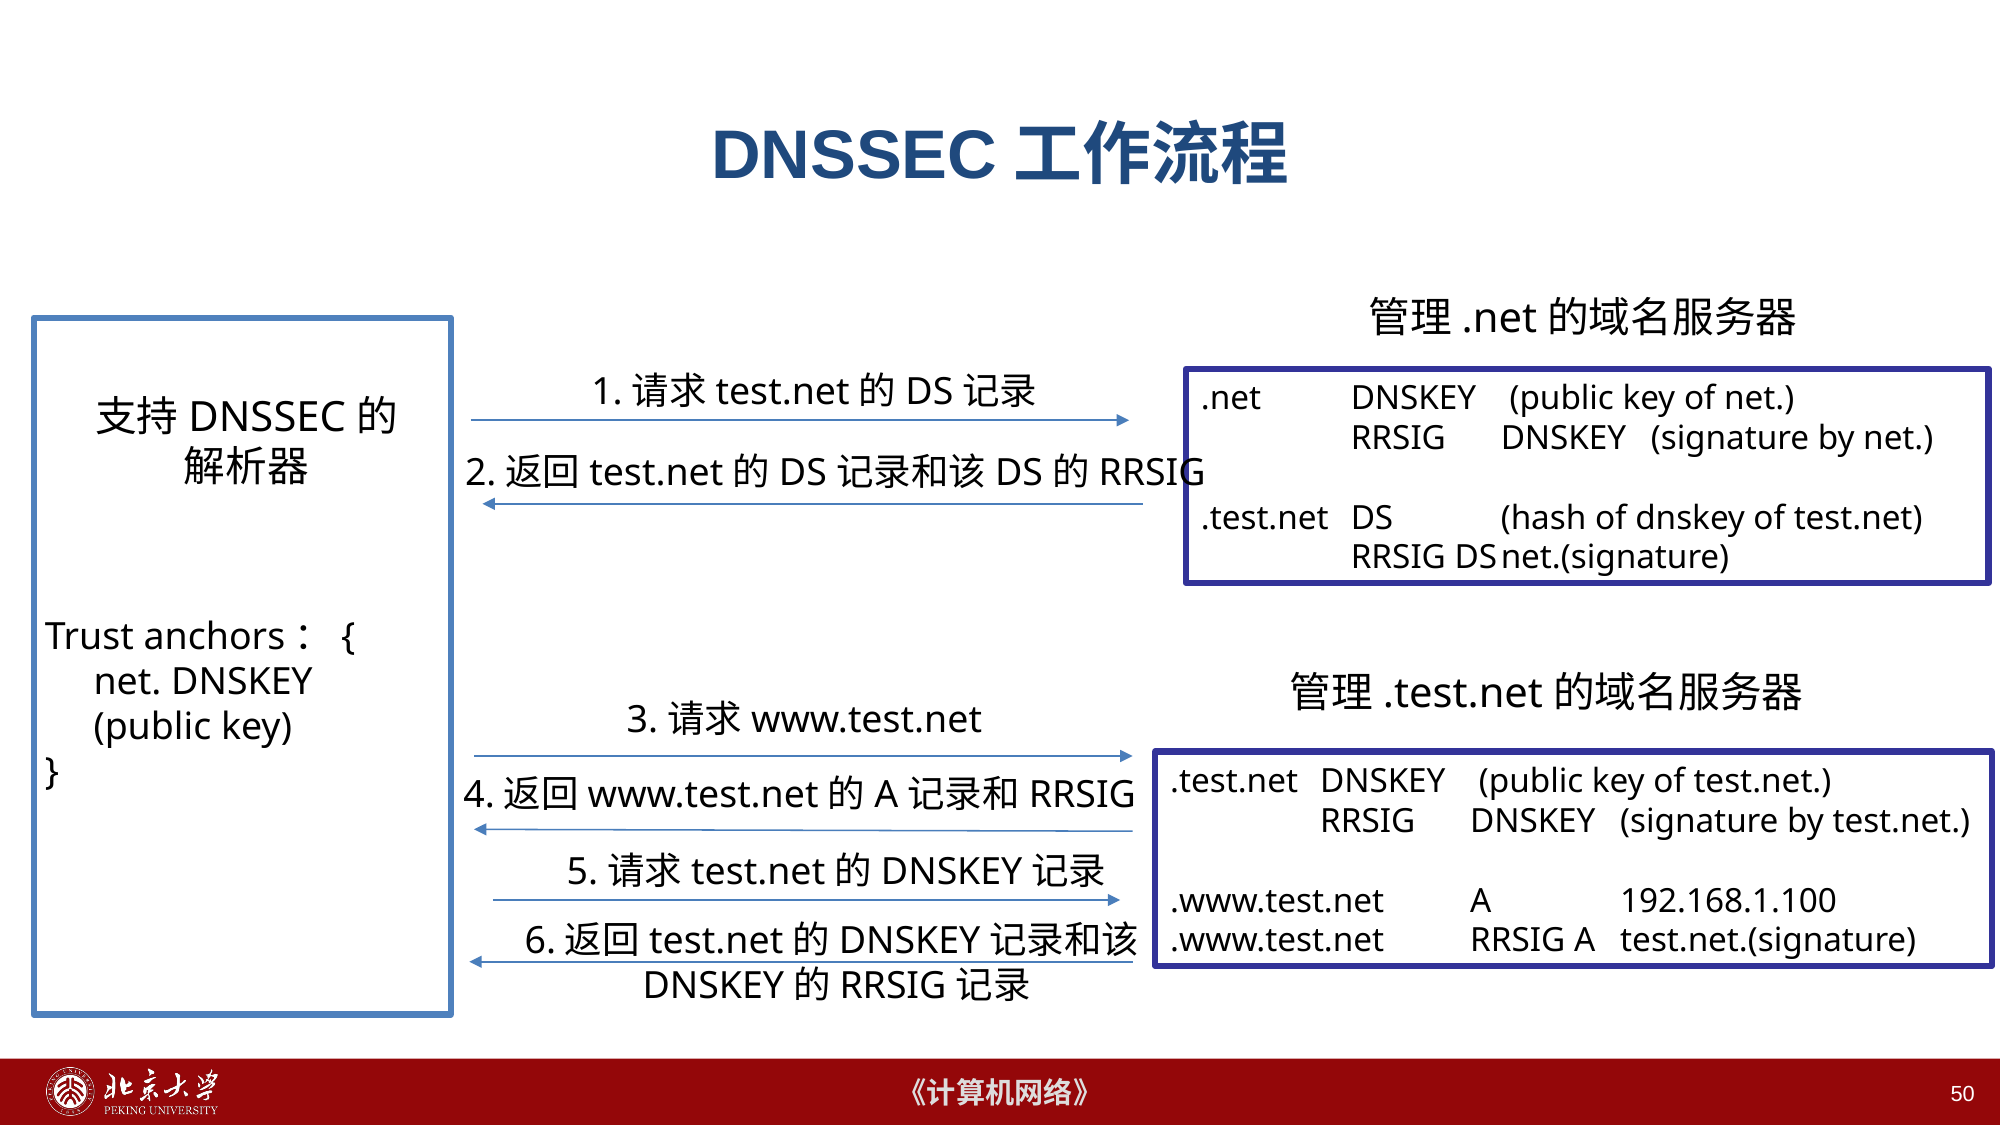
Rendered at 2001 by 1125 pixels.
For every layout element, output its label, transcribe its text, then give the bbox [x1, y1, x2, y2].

text_box 1.请求test.net的DS记录 [576, 359, 1053, 419]
text_box 管理.test.net的域名服务器 [1274, 658, 1819, 724]
text_box 4.返回www.test.net的A记录和RRSIG [469, 762, 1152, 823]
title DNSSEC工作流程 [99, 45, 1900, 233]
text_box 5.请求test.net的DNSKEY记录 [484, 839, 1189, 900]
text_box .test.net DNSKEY (public key of test.net.) RRSIG DNSKEY (signature by test.net.) .www.test.net A 192.168.1.100 .www.test.net RRSIG A test.net.(signature) [1155, 751, 1992, 966]
slide_number 50 [1522, 1072, 1990, 1125]
text_box .net DNSKEY (public key of net.) RRSIG DNSKEY (signature by net.) .test.net DS (hash of dnskey of test.net) RRSIG DS net.(signature) [1186, 368, 1989, 583]
text_box 6.返回test.net的DNSKEY记录和该DNSKEY的RRSIG记录 [484, 908, 1189, 1014]
text_box 管理.net的域名服务器 [1353, 283, 1813, 349]
text_box 2.返回test.net的DS记录和该DS的RRSIG [469, 440, 1221, 501]
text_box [29, 317, 464, 1015]
text_box 3.请求www.test.net [563, 687, 1046, 747]
picture [46, 1067, 218, 1116]
